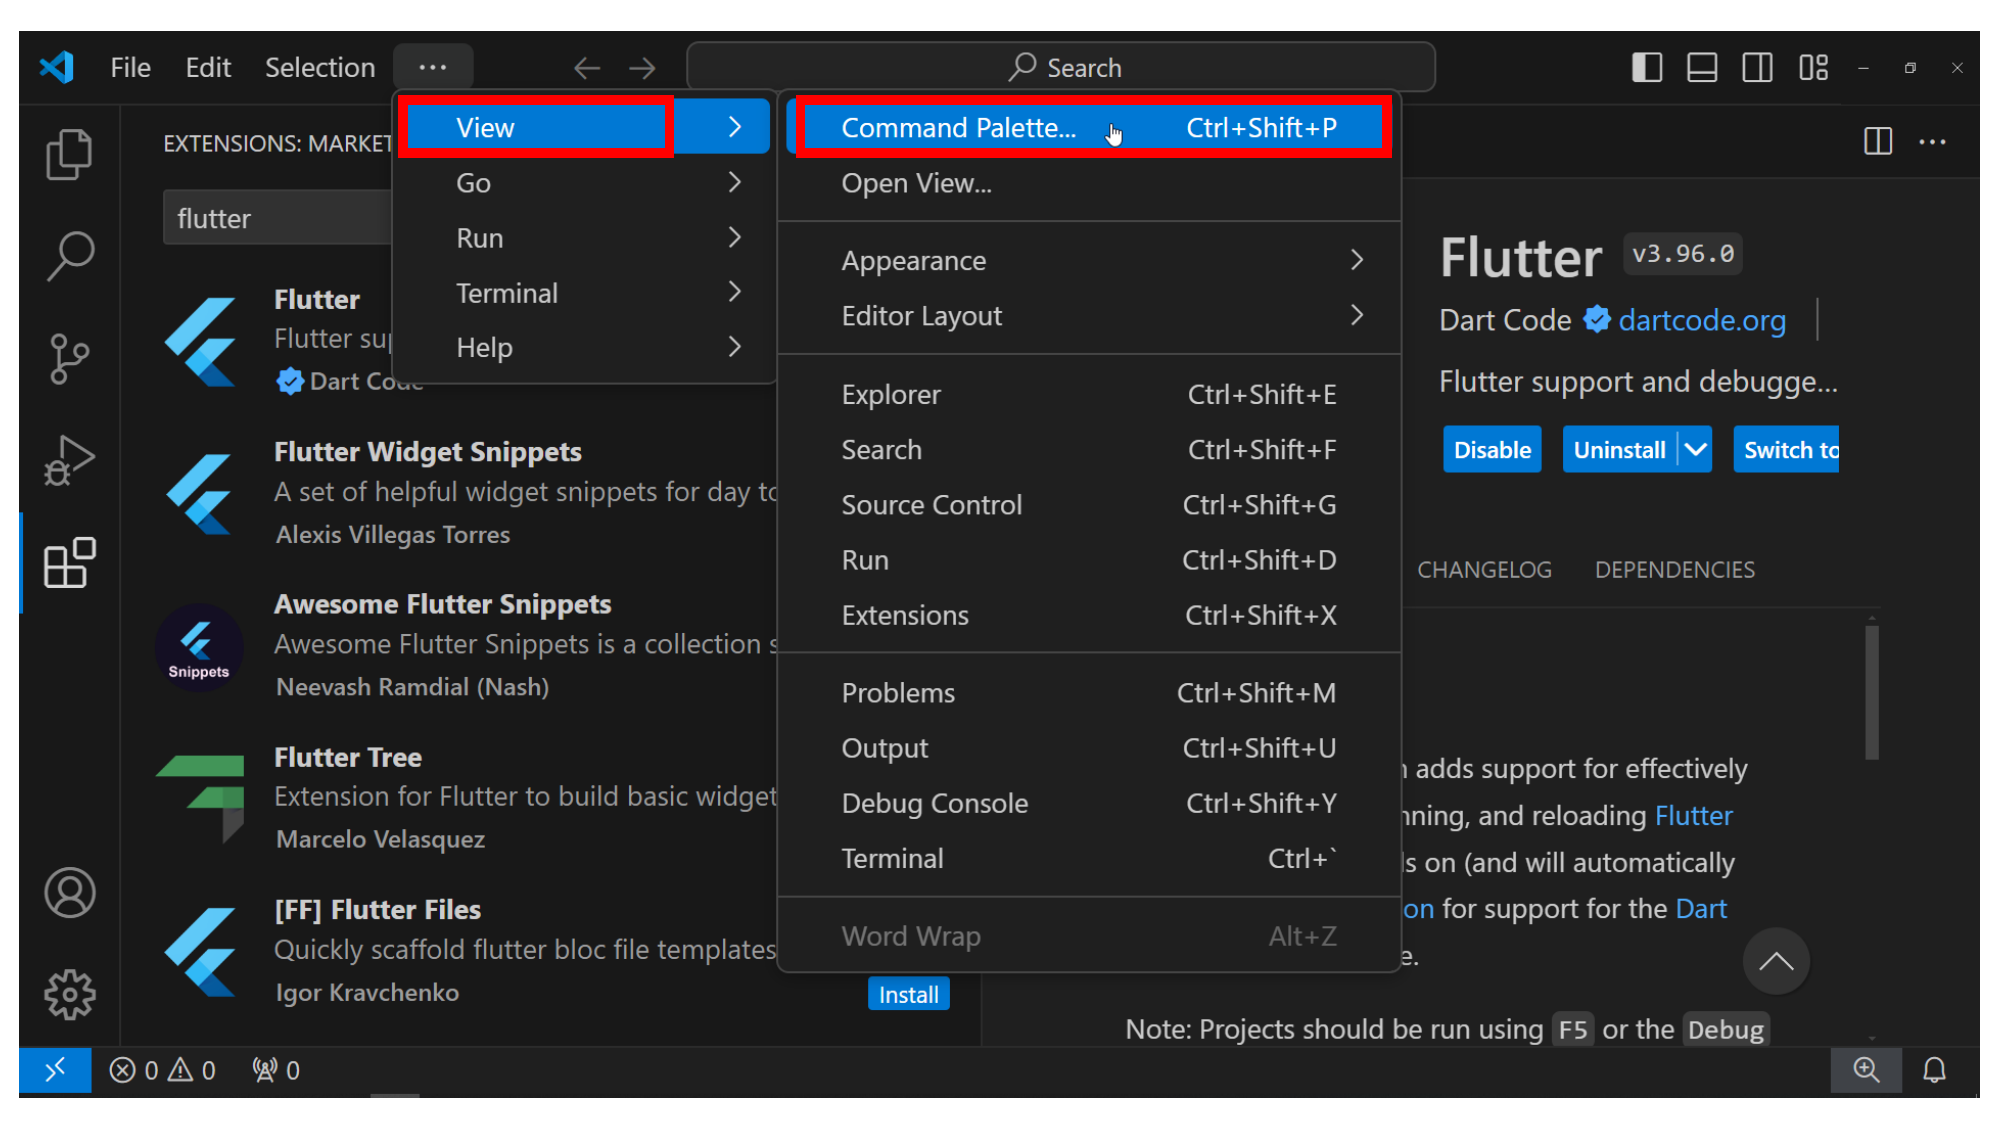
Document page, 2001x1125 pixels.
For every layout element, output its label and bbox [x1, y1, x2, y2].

text_box [19, 31, 1980, 1098]
